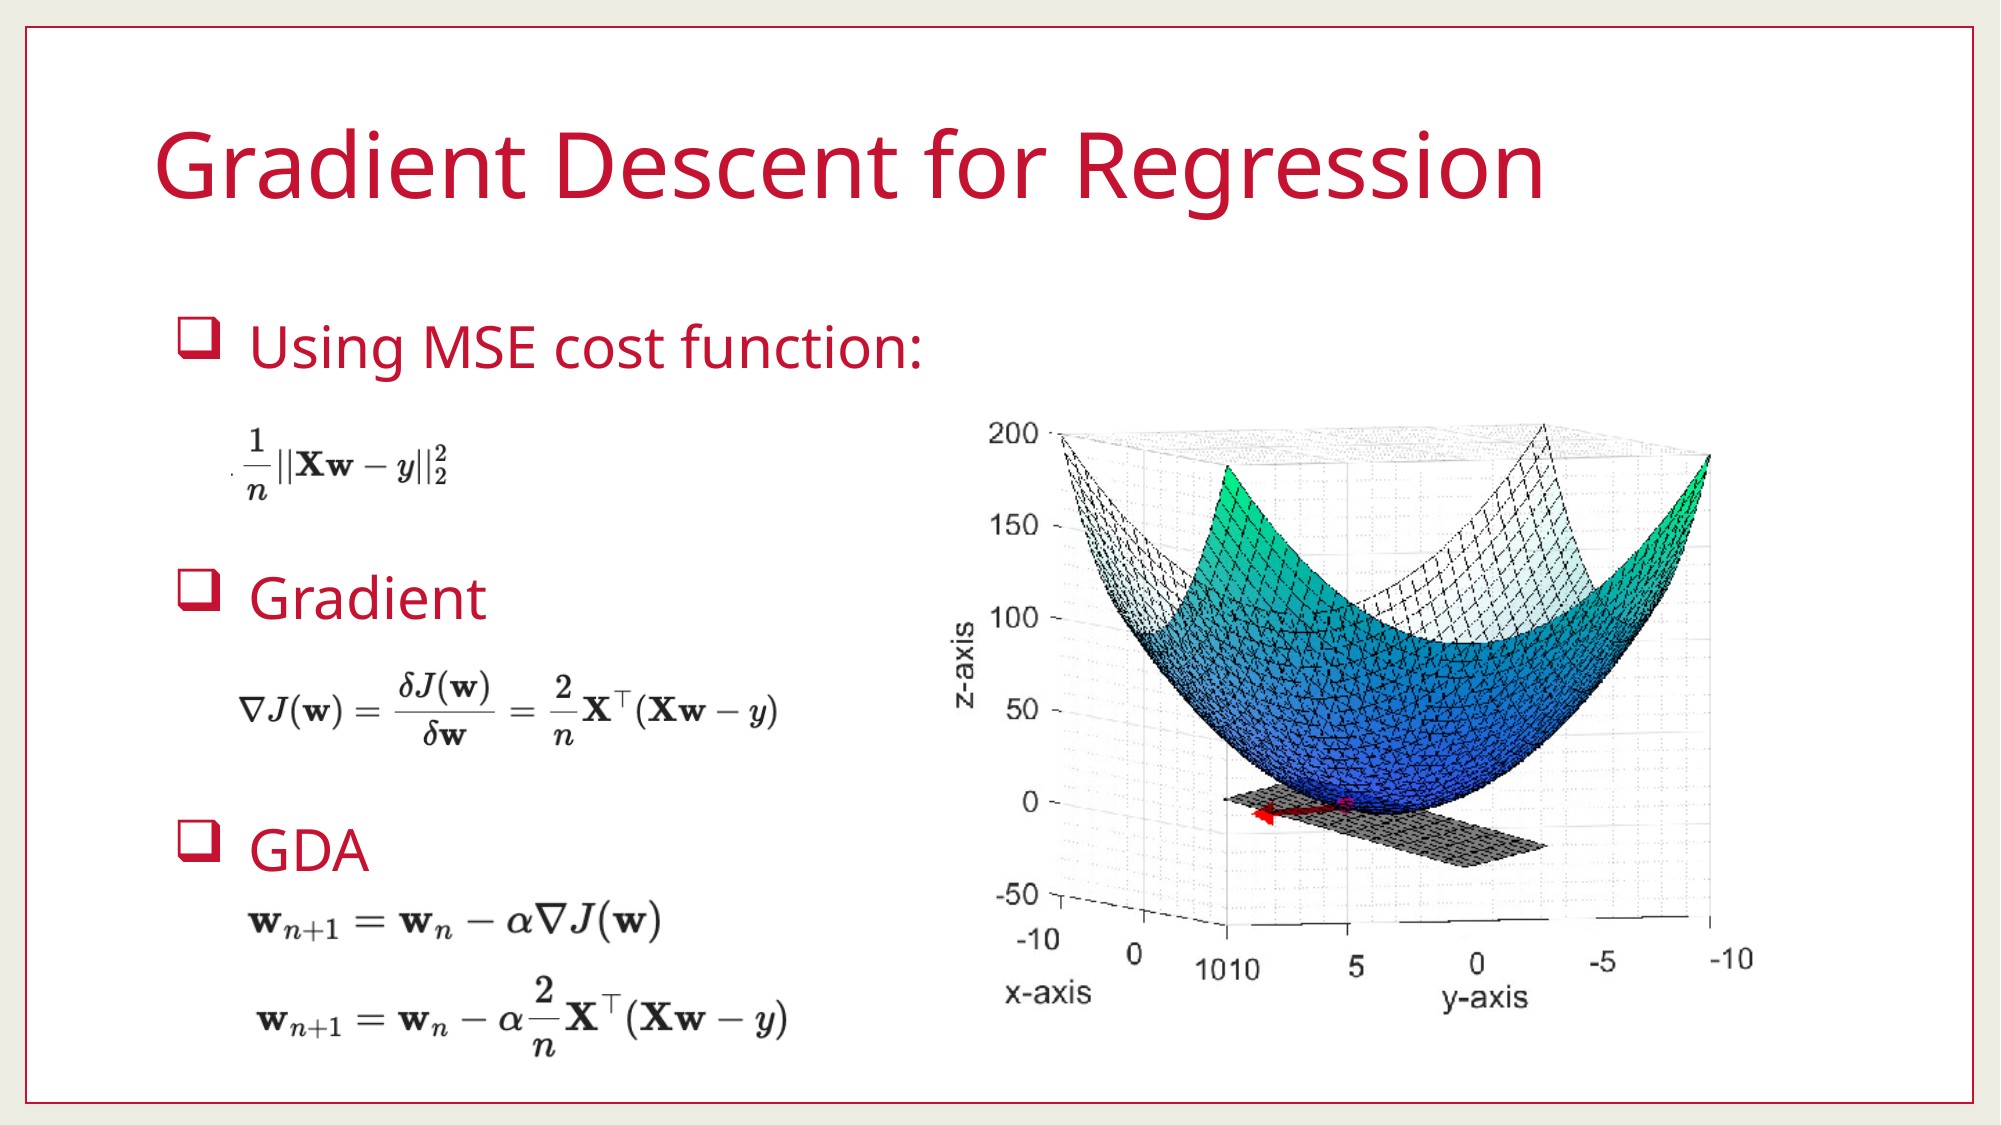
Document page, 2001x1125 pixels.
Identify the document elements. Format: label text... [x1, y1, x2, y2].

picture [206, 884, 824, 1089]
picture [231, 400, 485, 522]
list Using MSE cost function: Gradient GDA [158, 310, 1976, 1125]
picture [939, 374, 1794, 1016]
title Gradient Descent for Regression [137, 59, 2000, 278]
picture [207, 632, 835, 767]
